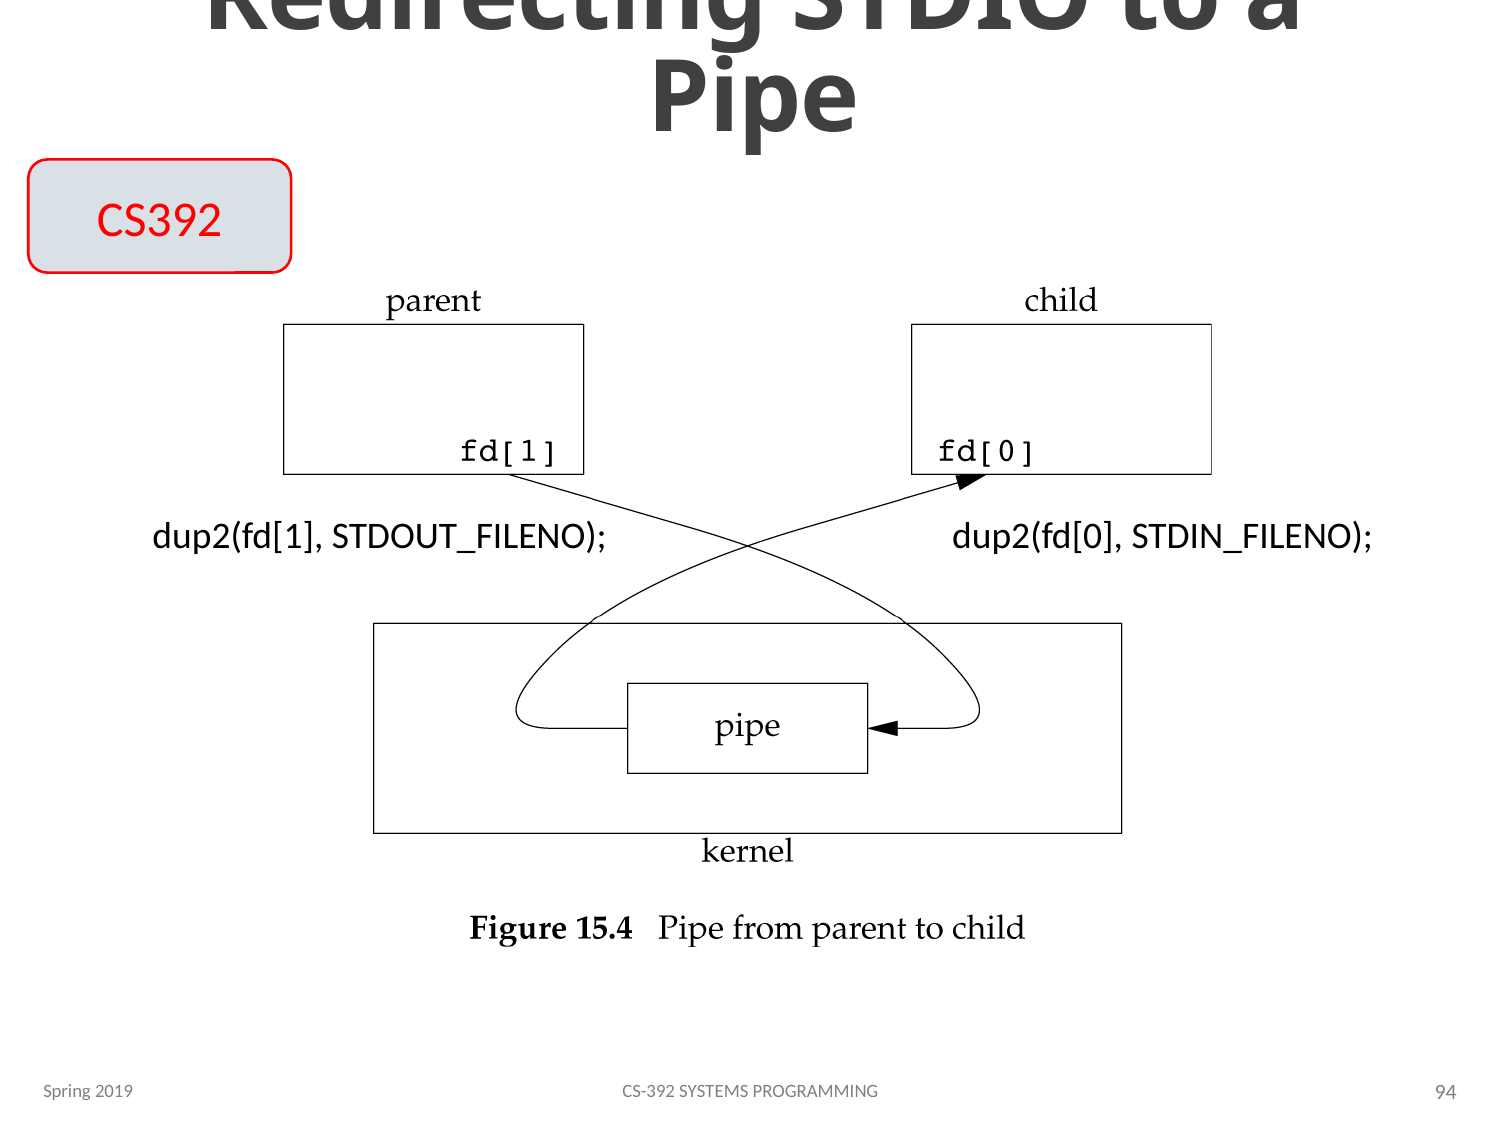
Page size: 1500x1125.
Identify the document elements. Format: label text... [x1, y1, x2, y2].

text_box dup2(fd[1], STDOUT_FILENO); [137, 504, 280, 564]
slide_number Spring 2019 [28, 1059, 333, 1120]
footer CS-392 Systems Programming [453, 1059, 1047, 1120]
picture [283, 285, 1213, 948]
slide_number 94 [1310, 1060, 1472, 1121]
text_box CS392 [26, 158, 293, 274]
title Redirecting STDIO to a Pipe [135, 5, 1373, 160]
text_box dup2(fd[0], STDIN_FILENO); [1222, 504, 1389, 564]
